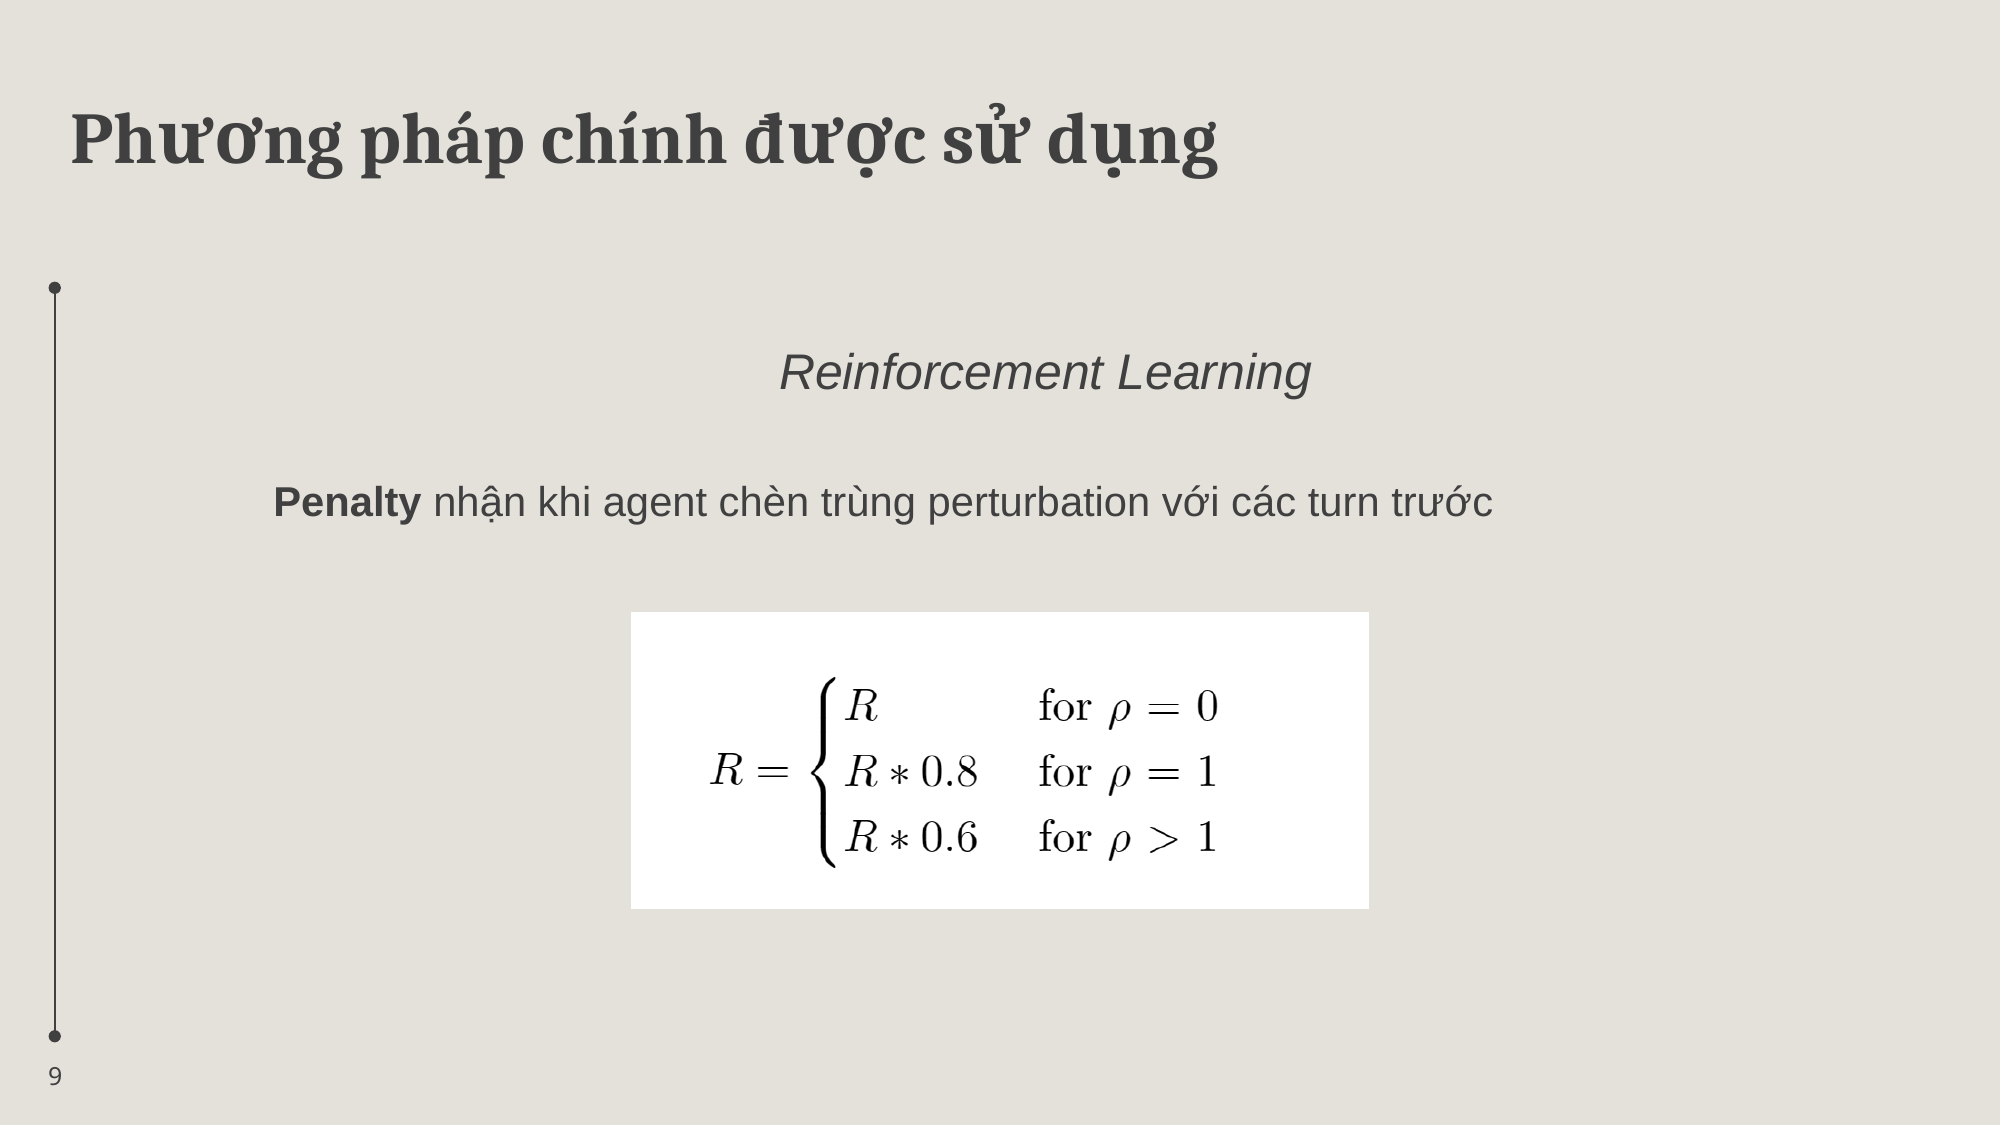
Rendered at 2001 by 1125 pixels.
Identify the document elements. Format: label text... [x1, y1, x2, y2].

slide_number 9 [22, 1054, 89, 1101]
text_box Phương pháp chính được sử dụng [55, 93, 1242, 210]
text_box Reinforcement Learning Penalty nhận khi agent chèn trùng perturbation với các turn trước [258, 331, 1834, 532]
picture [631, 612, 1369, 909]
